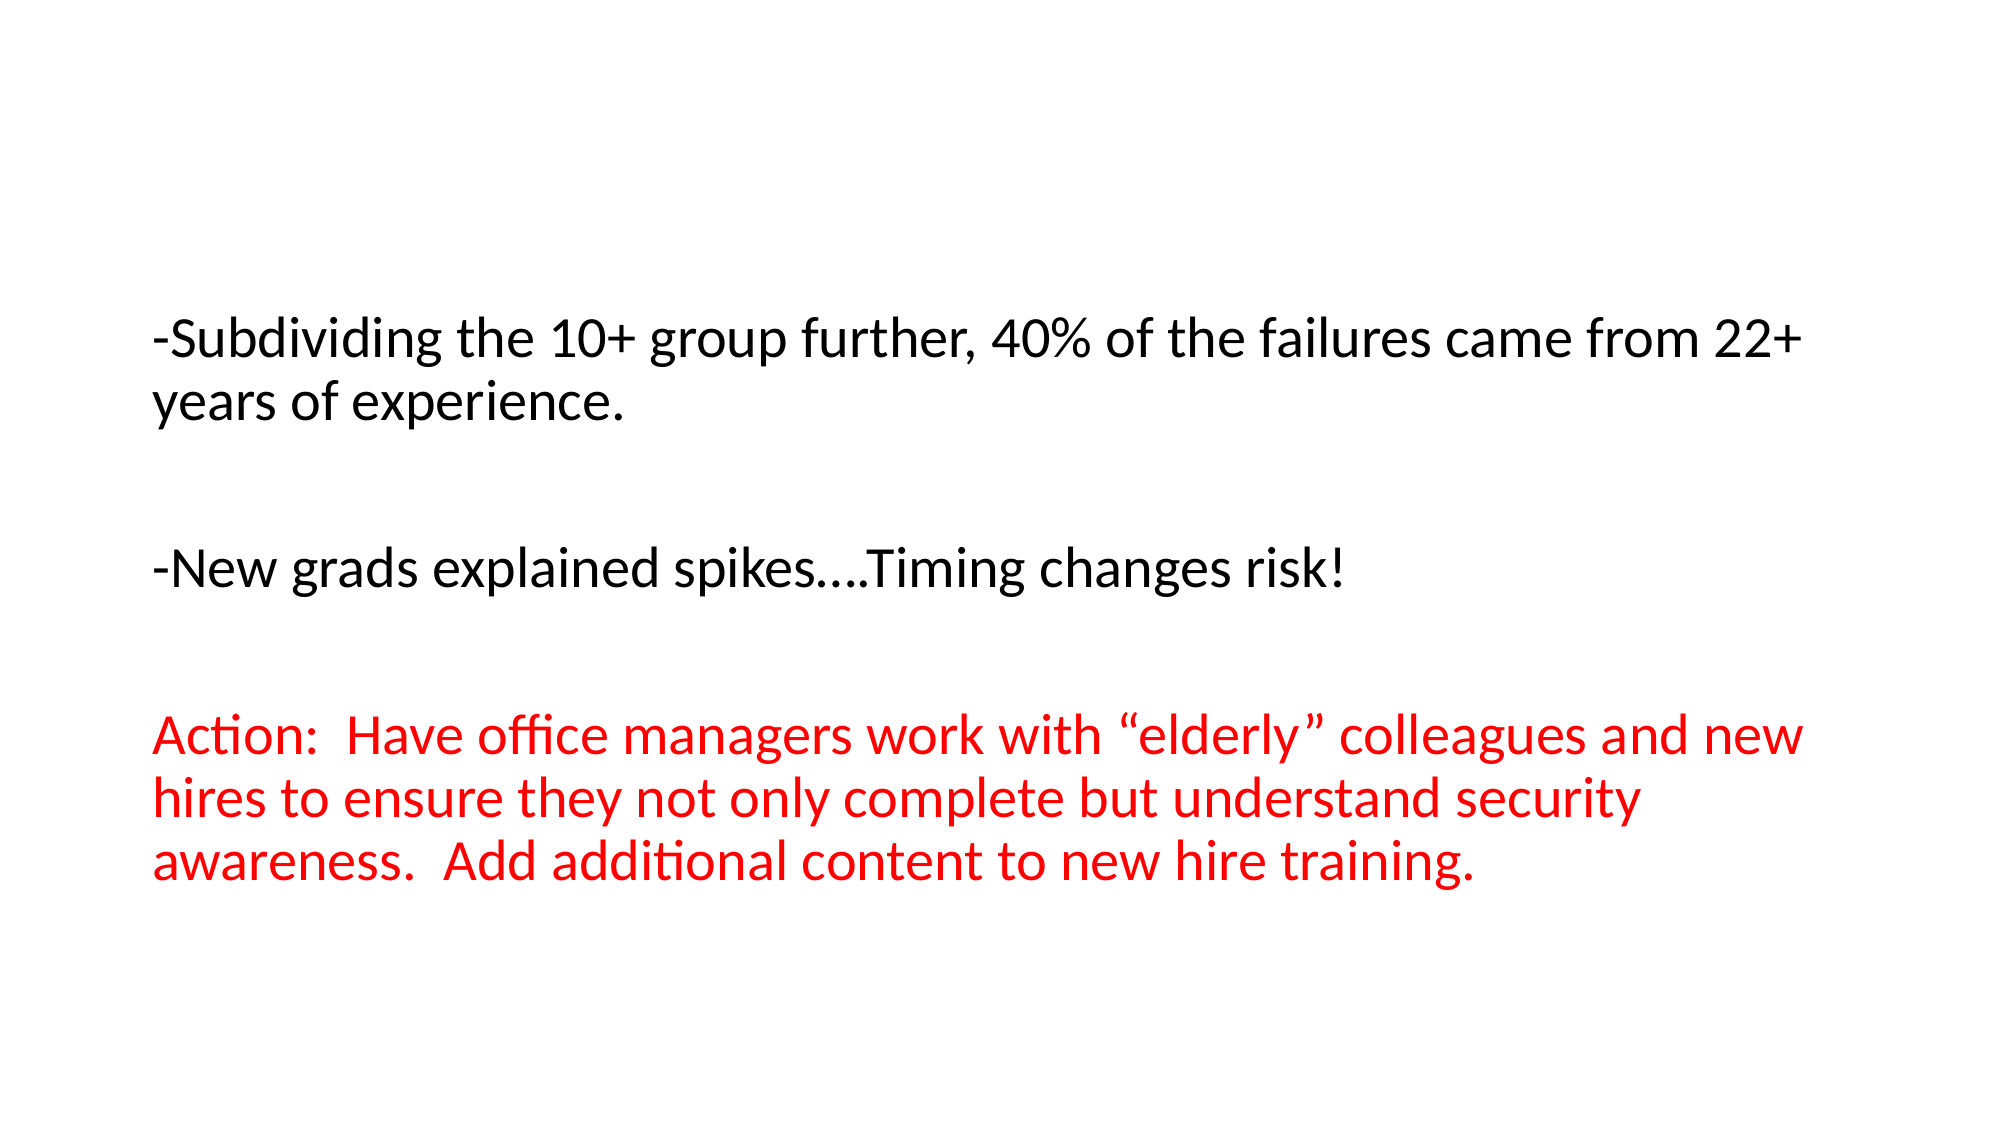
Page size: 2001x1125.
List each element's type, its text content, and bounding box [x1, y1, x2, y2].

list -Subdividing the 10+ group further, 40% of the failures came from 22+ years of experience. -New grads explained spikes….Timing changes risk! Action: Have office managers work with “elderly” colleagues and new hires to ensure they not only complete but understand security awareness. Add additional content to new hire training. [137, 299, 1863, 1014]
